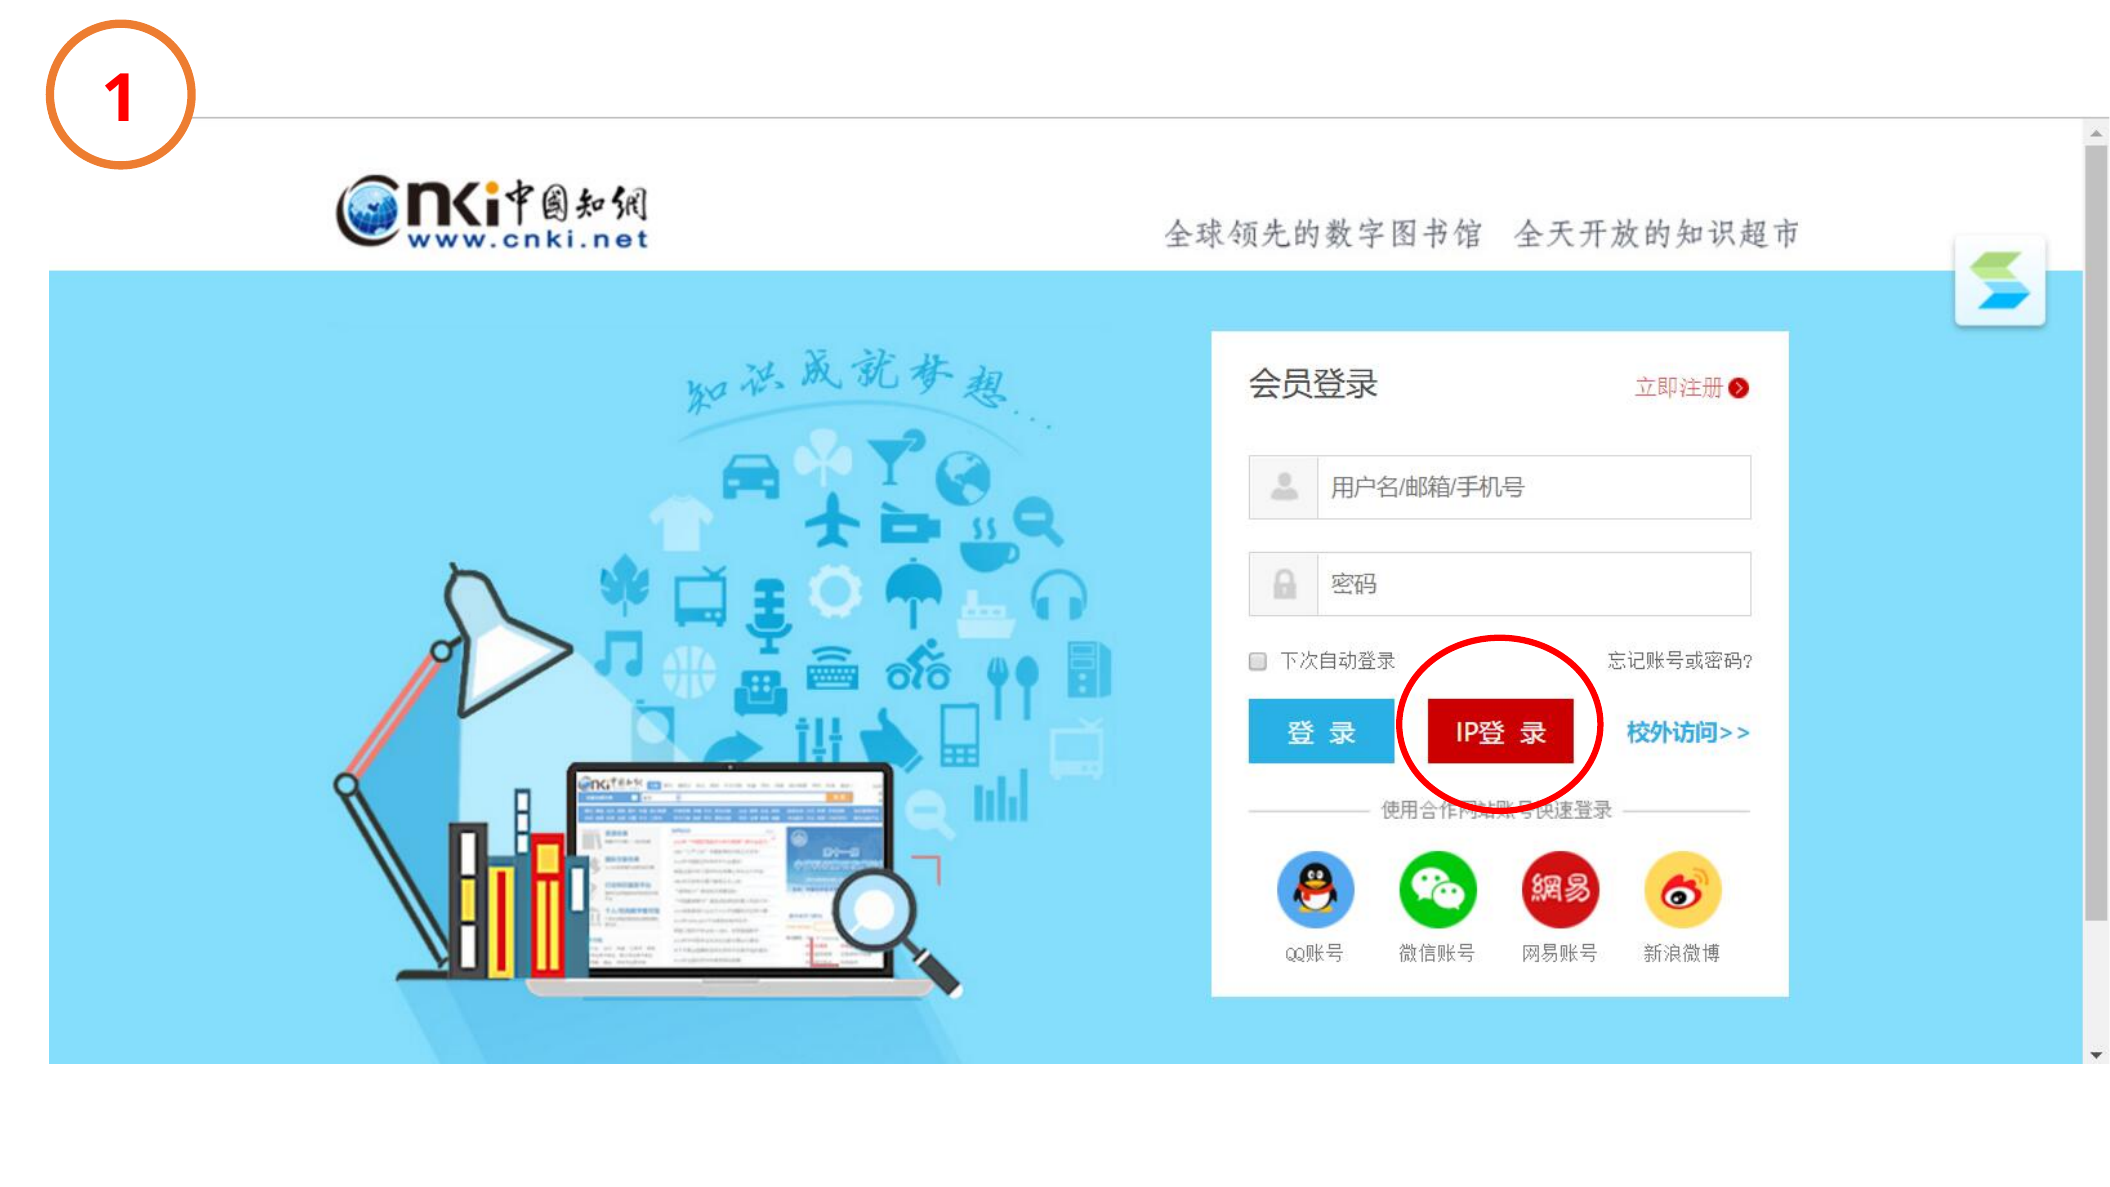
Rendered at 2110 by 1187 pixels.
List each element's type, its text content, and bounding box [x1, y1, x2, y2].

picture [49, 116, 2110, 1064]
text_box 1 [48, 22, 193, 116]
